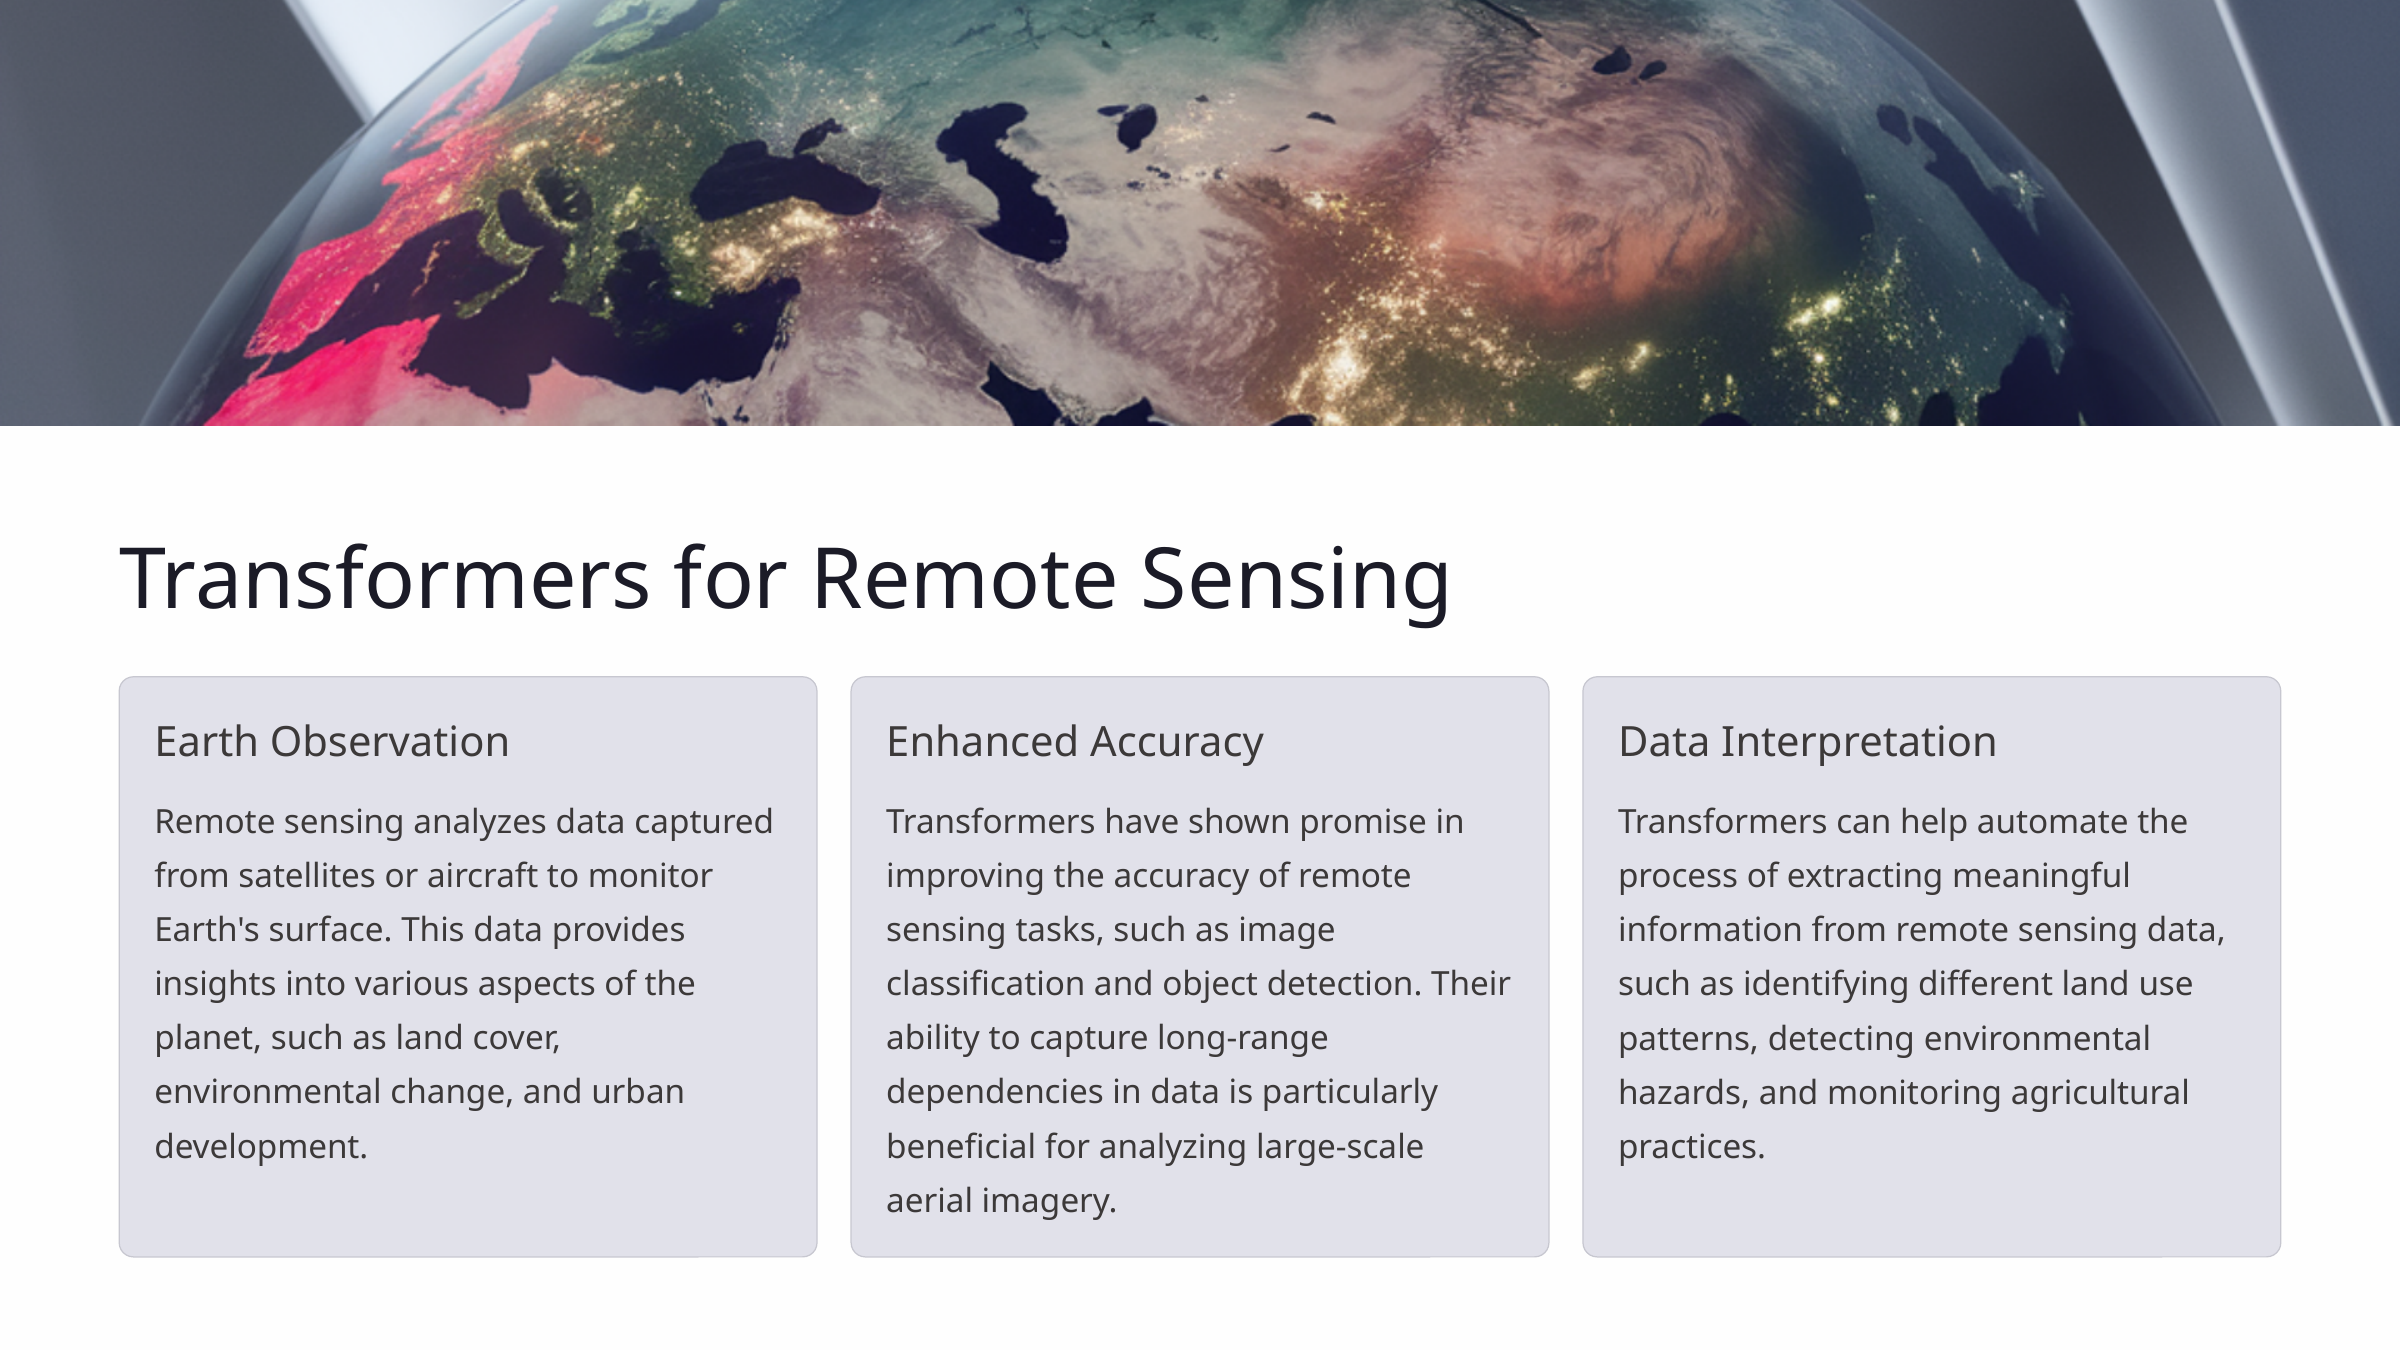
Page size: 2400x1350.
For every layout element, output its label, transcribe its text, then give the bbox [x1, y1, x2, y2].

text_box Transformers have shown promise in improving the accuracy of remote sensing tasks, such as image classification and object detection. Their ability to capture long-range dependencies in data is particularly beneficial for analyzing large-scale aerial imagery. [886, 785, 1514, 1222]
text_box Remote sensing analyzes data captured from satellites or aircraft to monitor Earth's surface. This data provides insights into various aspects of the planet, such as land cover, environmental change, and urban development. [154, 785, 782, 1113]
picture [0, 0, 2400, 426]
text_box Transformers for Remote Sensing [119, 519, 1431, 626]
text_box Enhanced Accuracy [886, 712, 1312, 766]
text_box Data Interpretation [1618, 712, 2044, 766]
text_box [851, 676, 1549, 1257]
text_box [1582, 676, 2281, 1257]
text_box [119, 676, 818, 1257]
text_box Earth Observation [154, 712, 581, 766]
text_box Transformers can help automate the process of extracting meaningful information from remote sensing data, such as identifying different land use patterns, detecting environmental hazards, and monitoring agricultural practices. [1618, 785, 2246, 1168]
